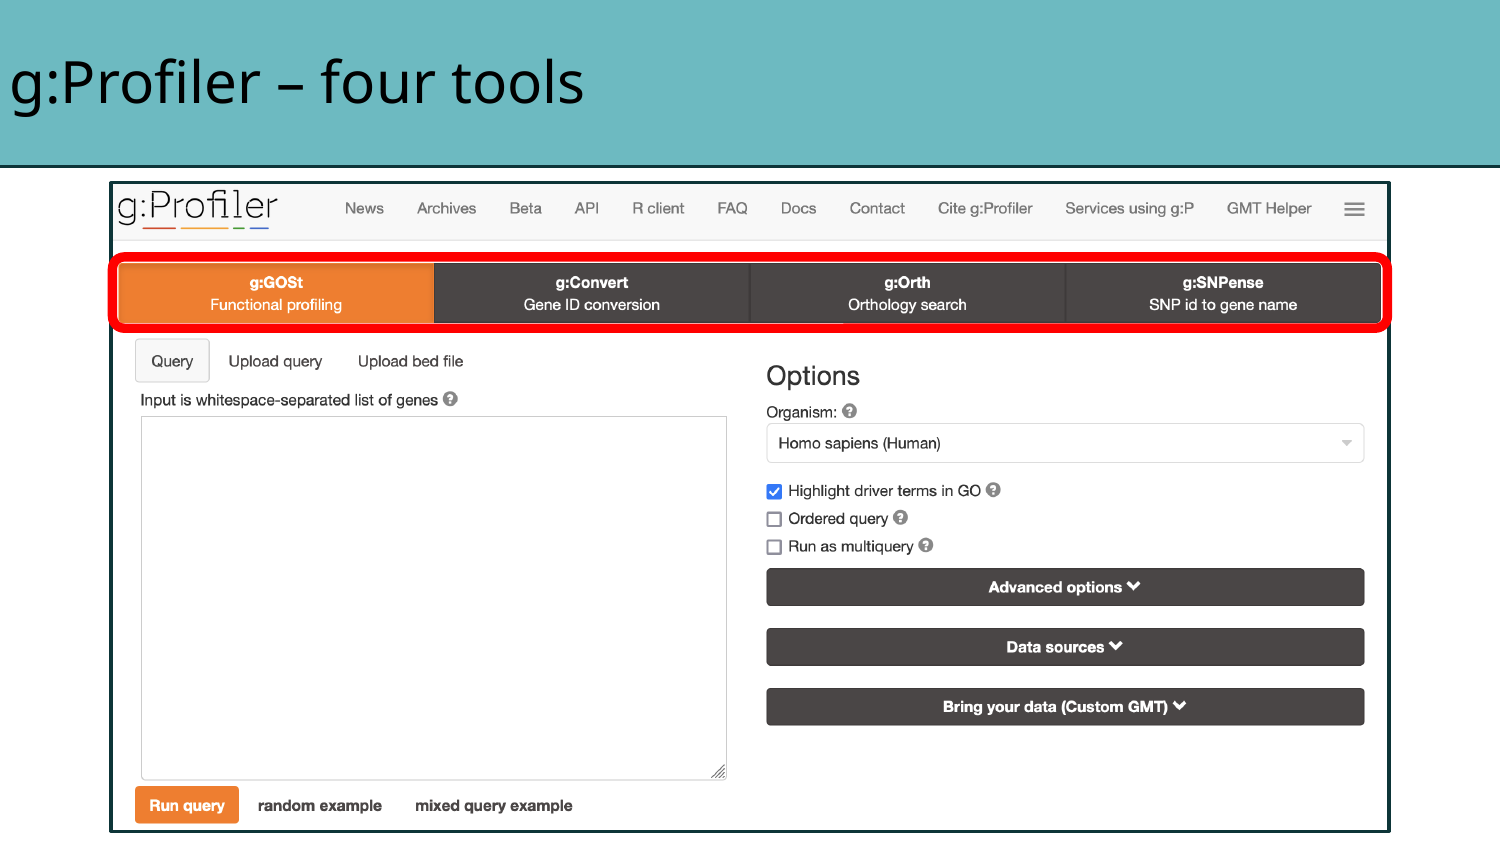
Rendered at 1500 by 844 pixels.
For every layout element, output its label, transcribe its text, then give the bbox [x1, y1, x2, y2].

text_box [112, 184, 1388, 830]
title g:Profiler – four tools [0, 0, 1500, 168]
